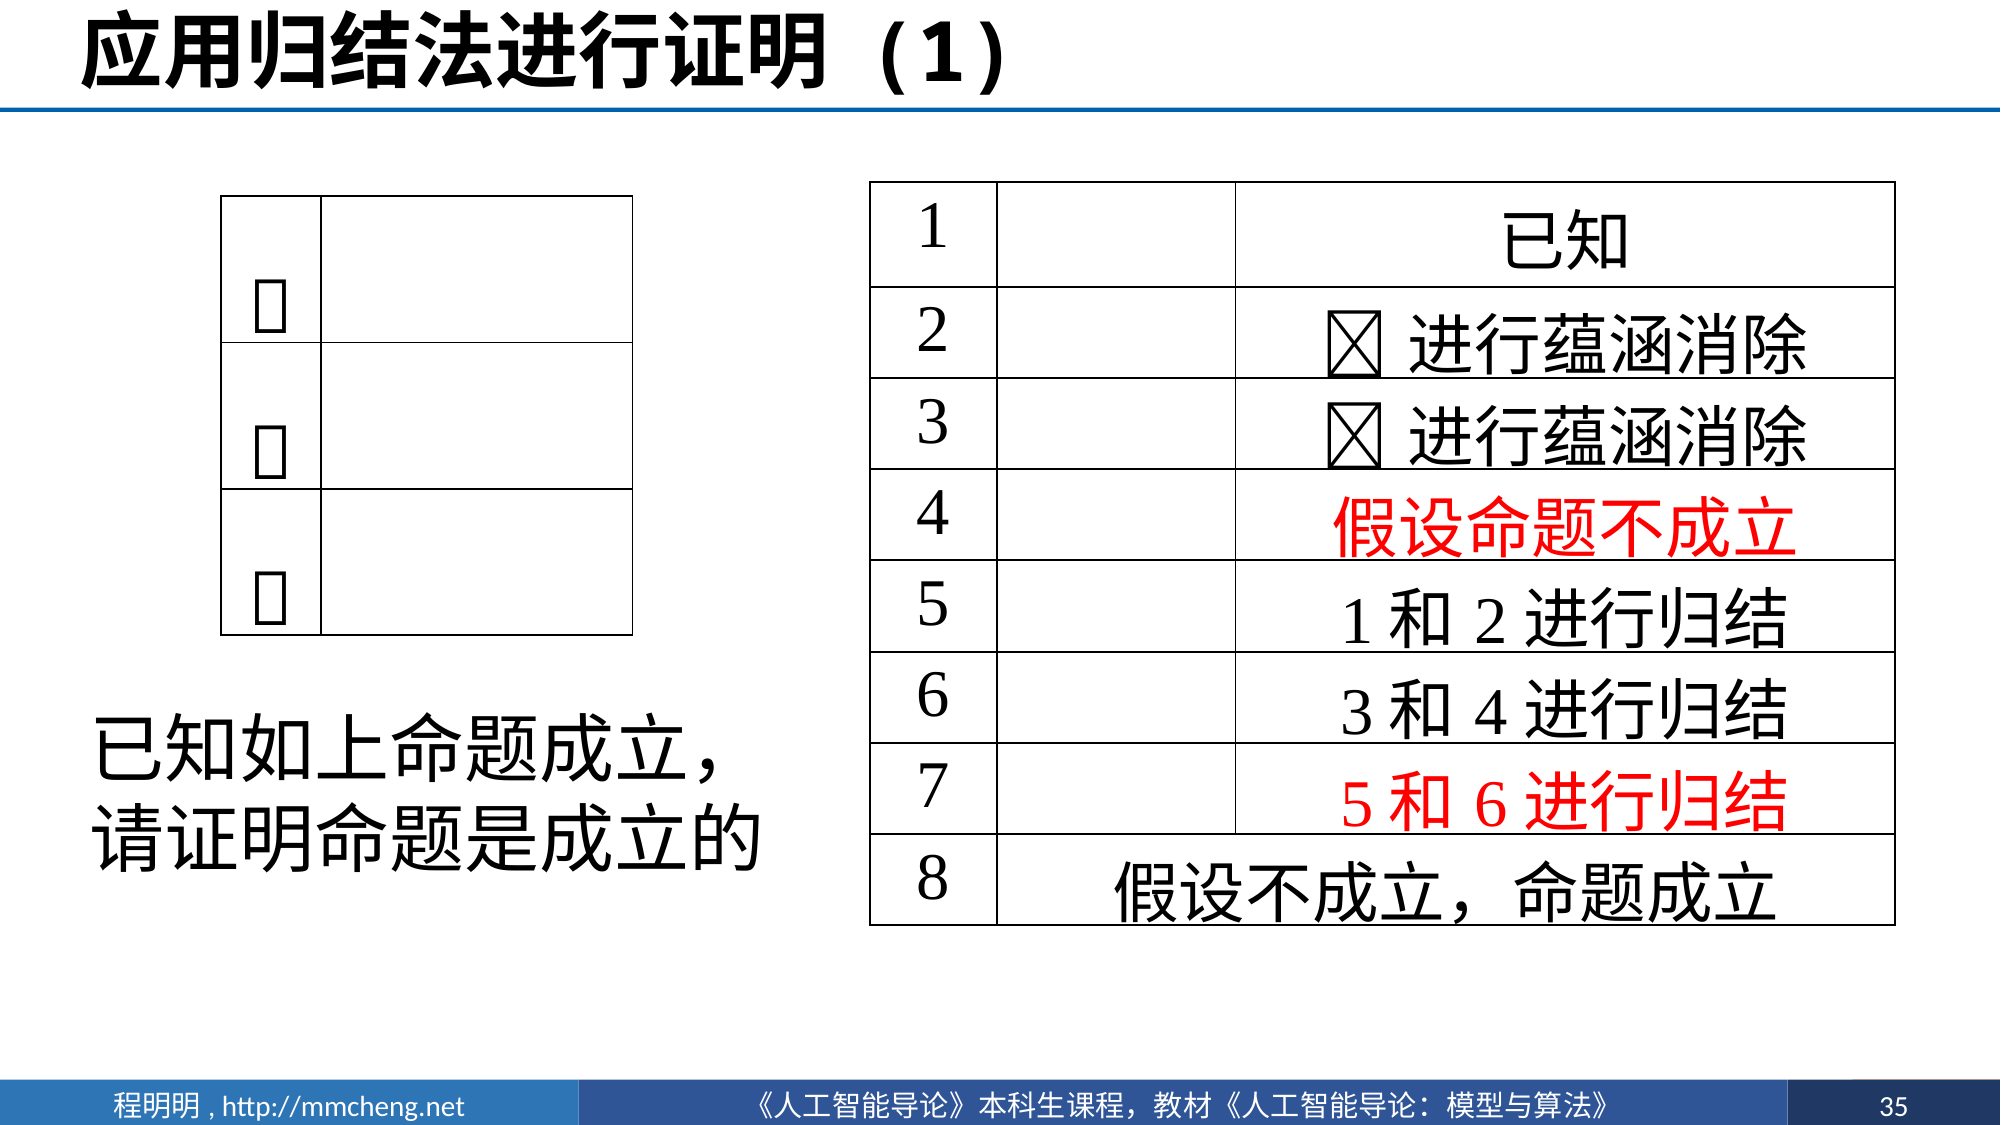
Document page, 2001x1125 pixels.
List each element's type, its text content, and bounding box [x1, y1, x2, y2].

text_box Knowledge base [284, 709, 700, 772]
title 应用归结法进行证明 (1) [64, 0, 2000, 110]
